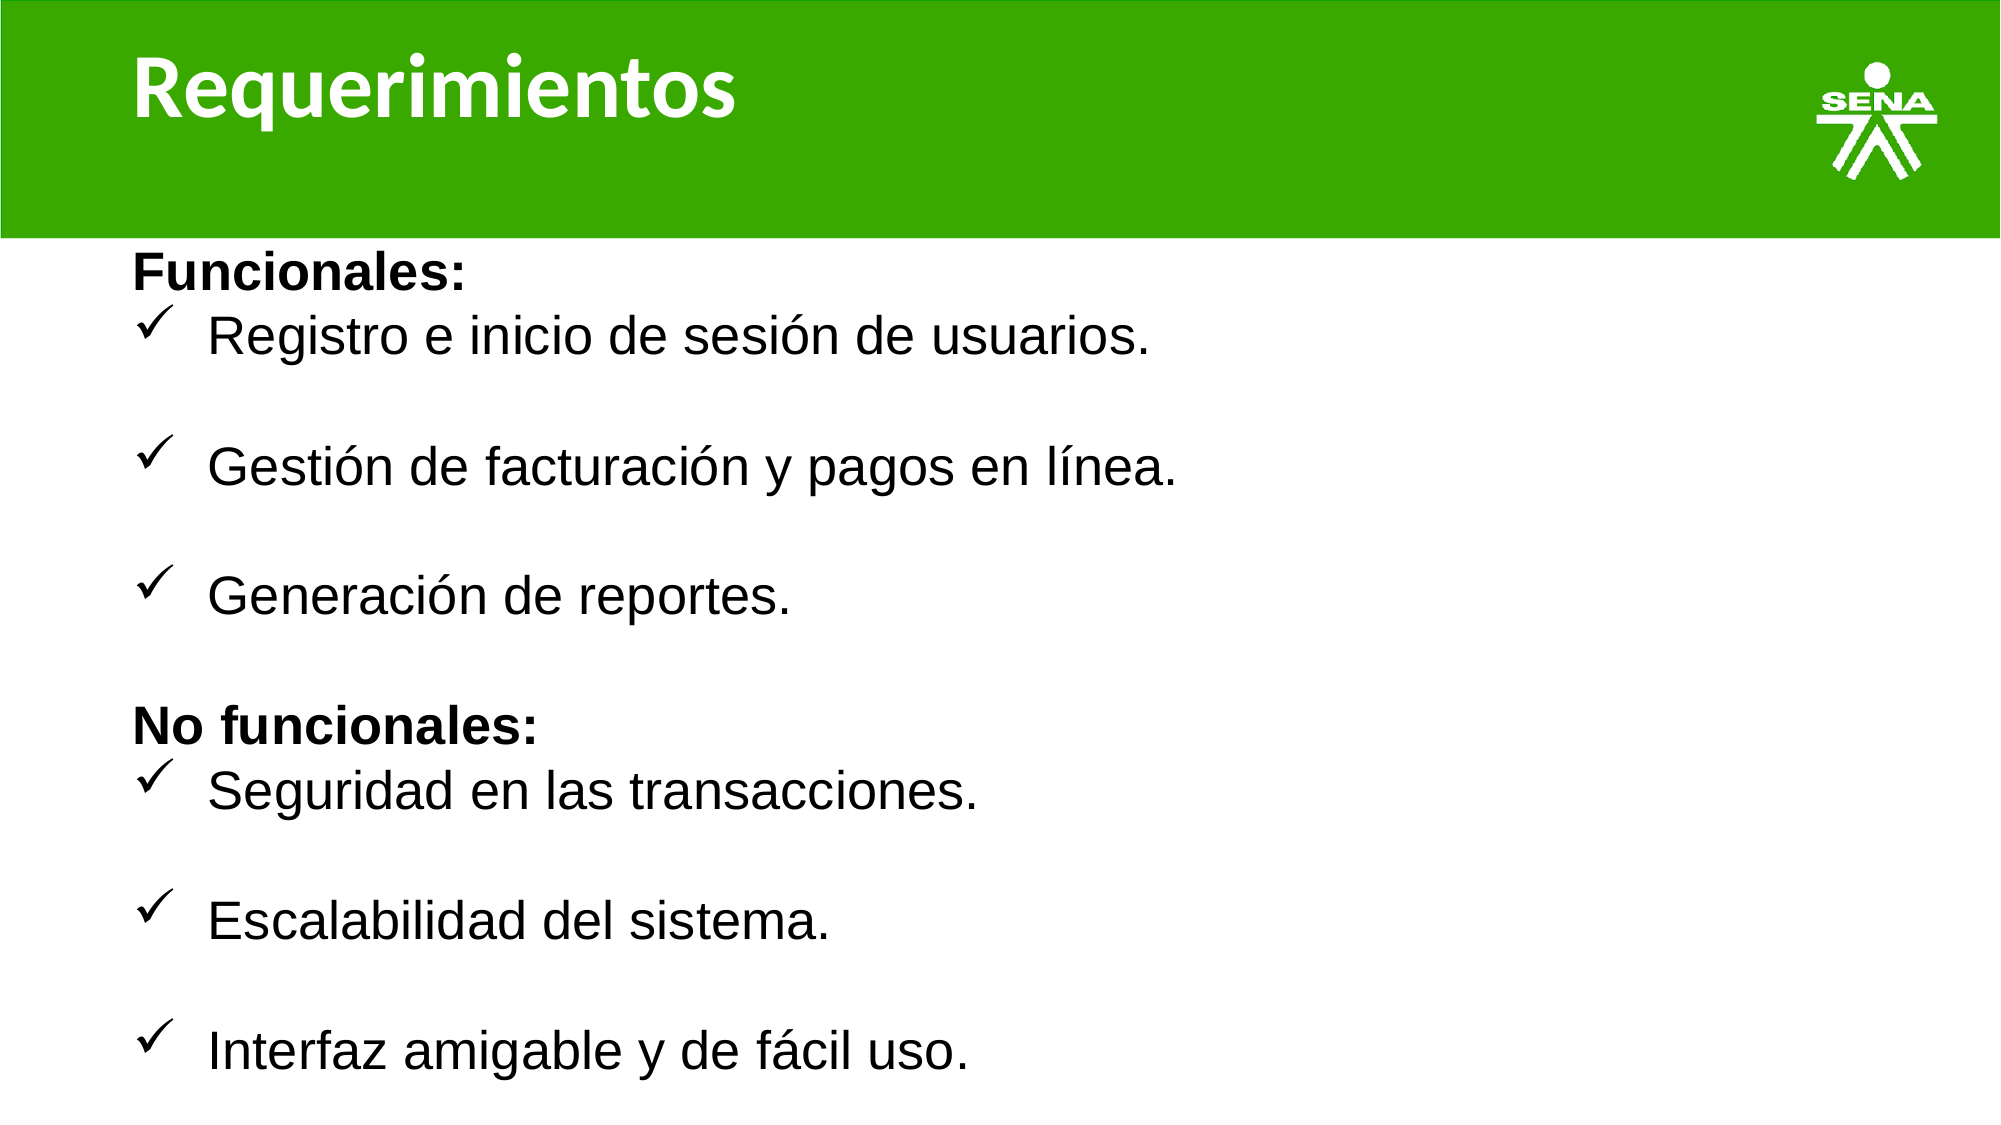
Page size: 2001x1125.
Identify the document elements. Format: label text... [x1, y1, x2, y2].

title Requerimientos [117, 0, 1843, 175]
picture [0, 0, 2001, 1125]
text_box Funcionales: Registro e inicio de sesión de usuarios. Gestión de facturación y pagos en línea. Generación de reportes. No funcionales: Seguridad en las transacciones. Escalabilidad del sistema. Interfaz amigable y de fácil uso. [117, 228, 1538, 1088]
